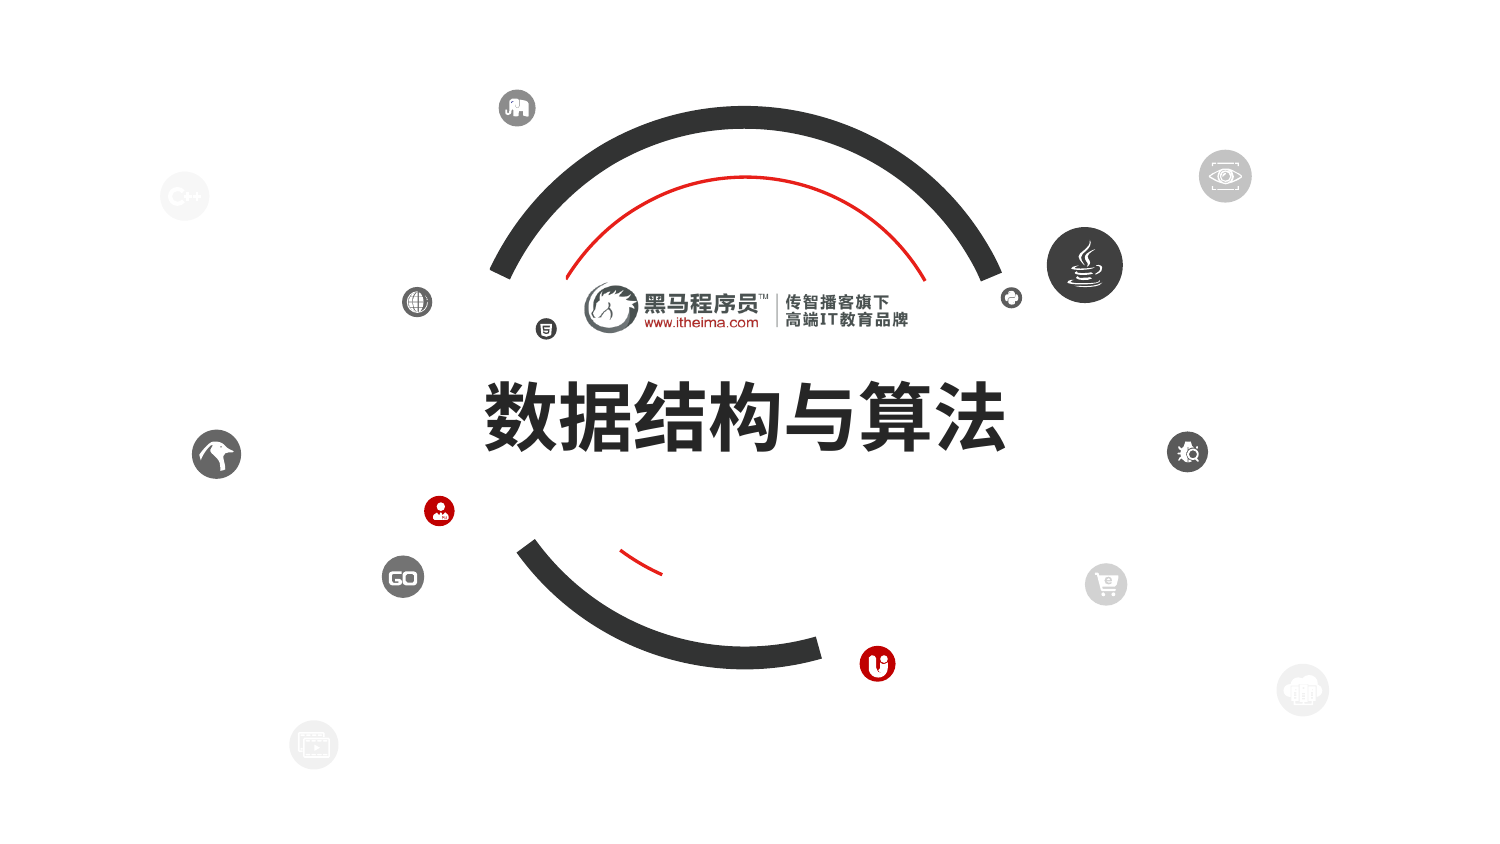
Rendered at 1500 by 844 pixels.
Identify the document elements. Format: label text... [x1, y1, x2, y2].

picture [567, 259, 925, 357]
text_box 数据结构与算法 [468, 363, 1024, 469]
